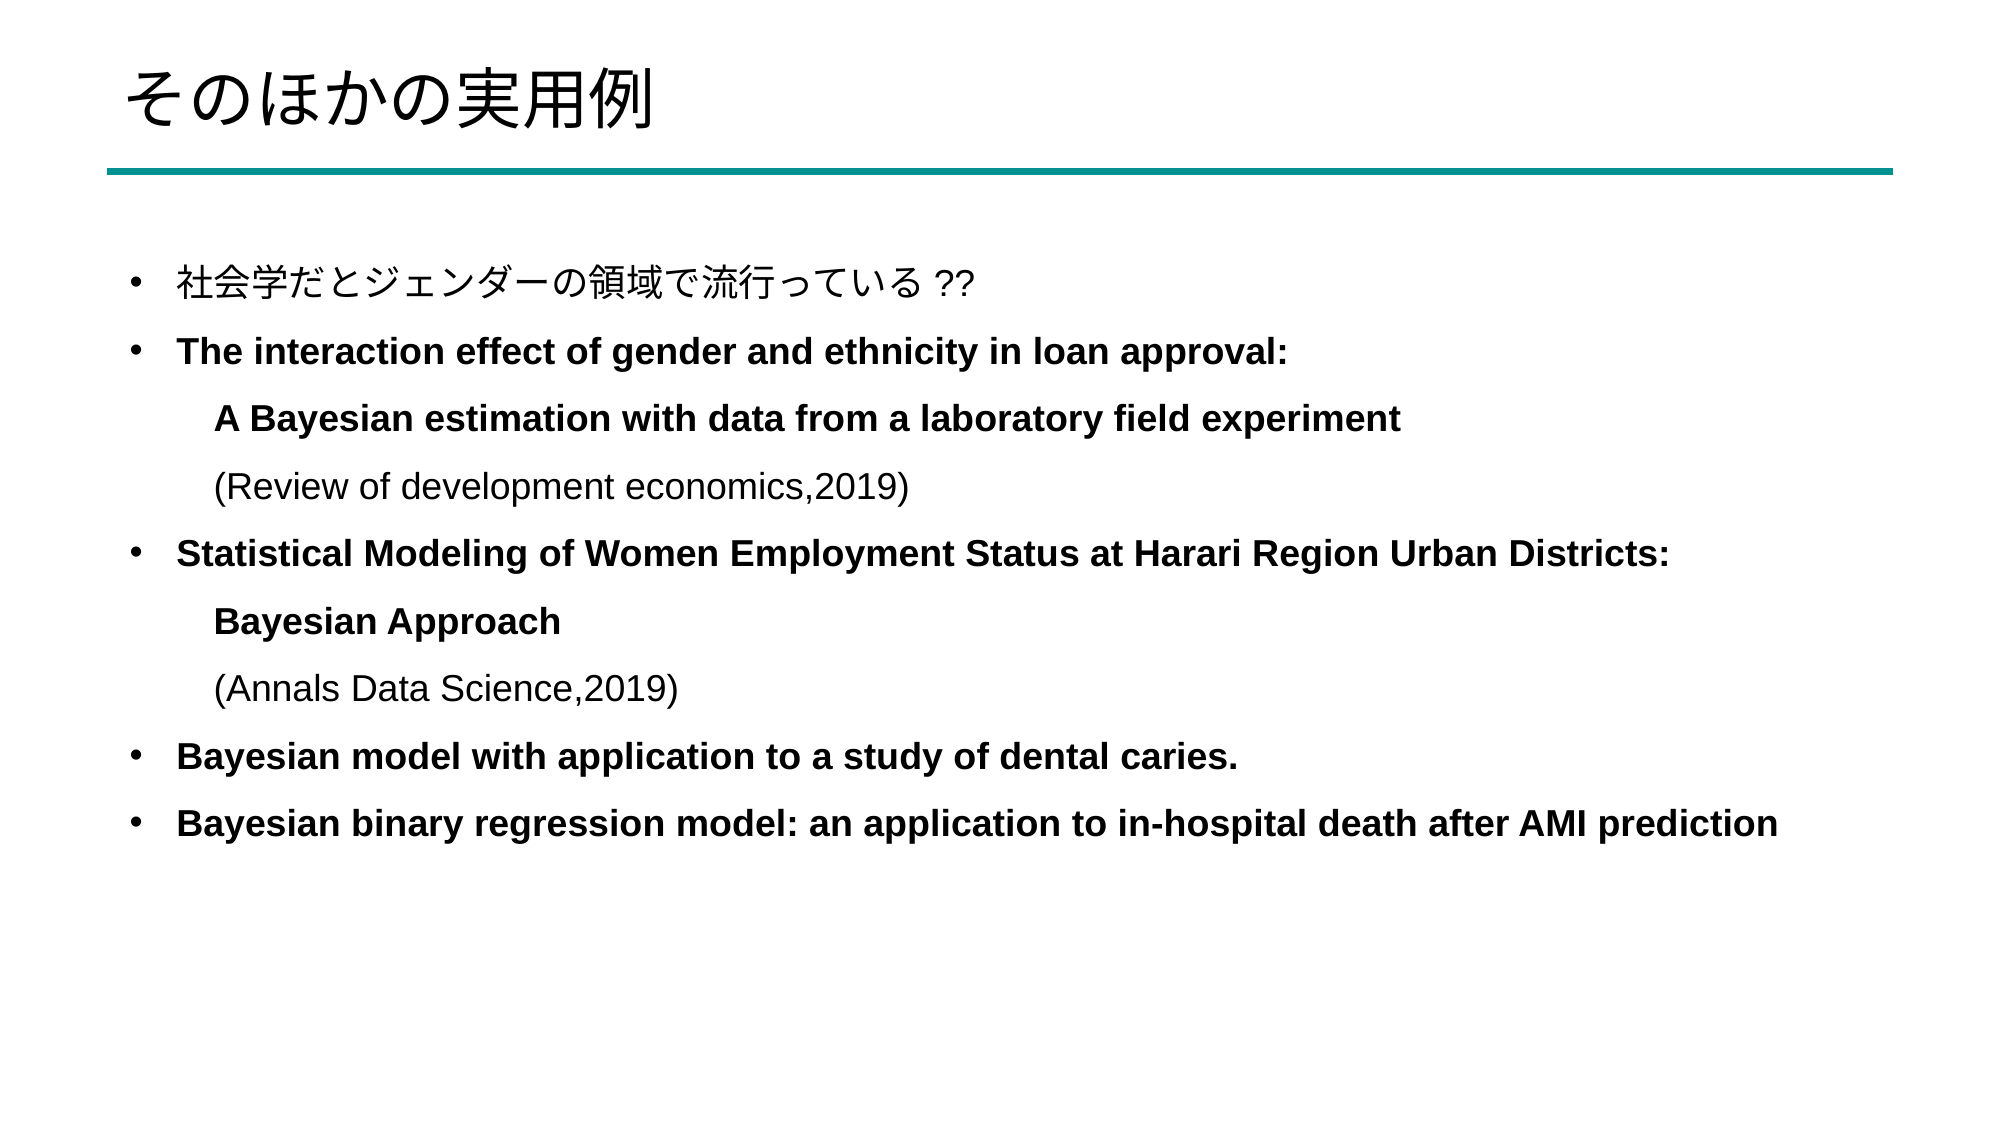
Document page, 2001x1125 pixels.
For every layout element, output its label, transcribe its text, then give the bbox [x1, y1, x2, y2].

text_box そのほかの実用例 [107, 49, 1563, 145]
text_box 社会学だとジェンダーの領域で流行っている?? The interaction effect of gender and ethnicity in loan approval: A Bayesian estimation with data from a laboratory field experiment (Review of development economics,2019) Statistical Modeling of Women Employment Status at Harari Region Urban Districts: Bayesian Approach (Annals Data Science,2019) Bayesian model with application to a study of dental caries. Bayesian binary regression model: an application to in-hospital death after AMI prediction [114, 229, 1796, 919]
